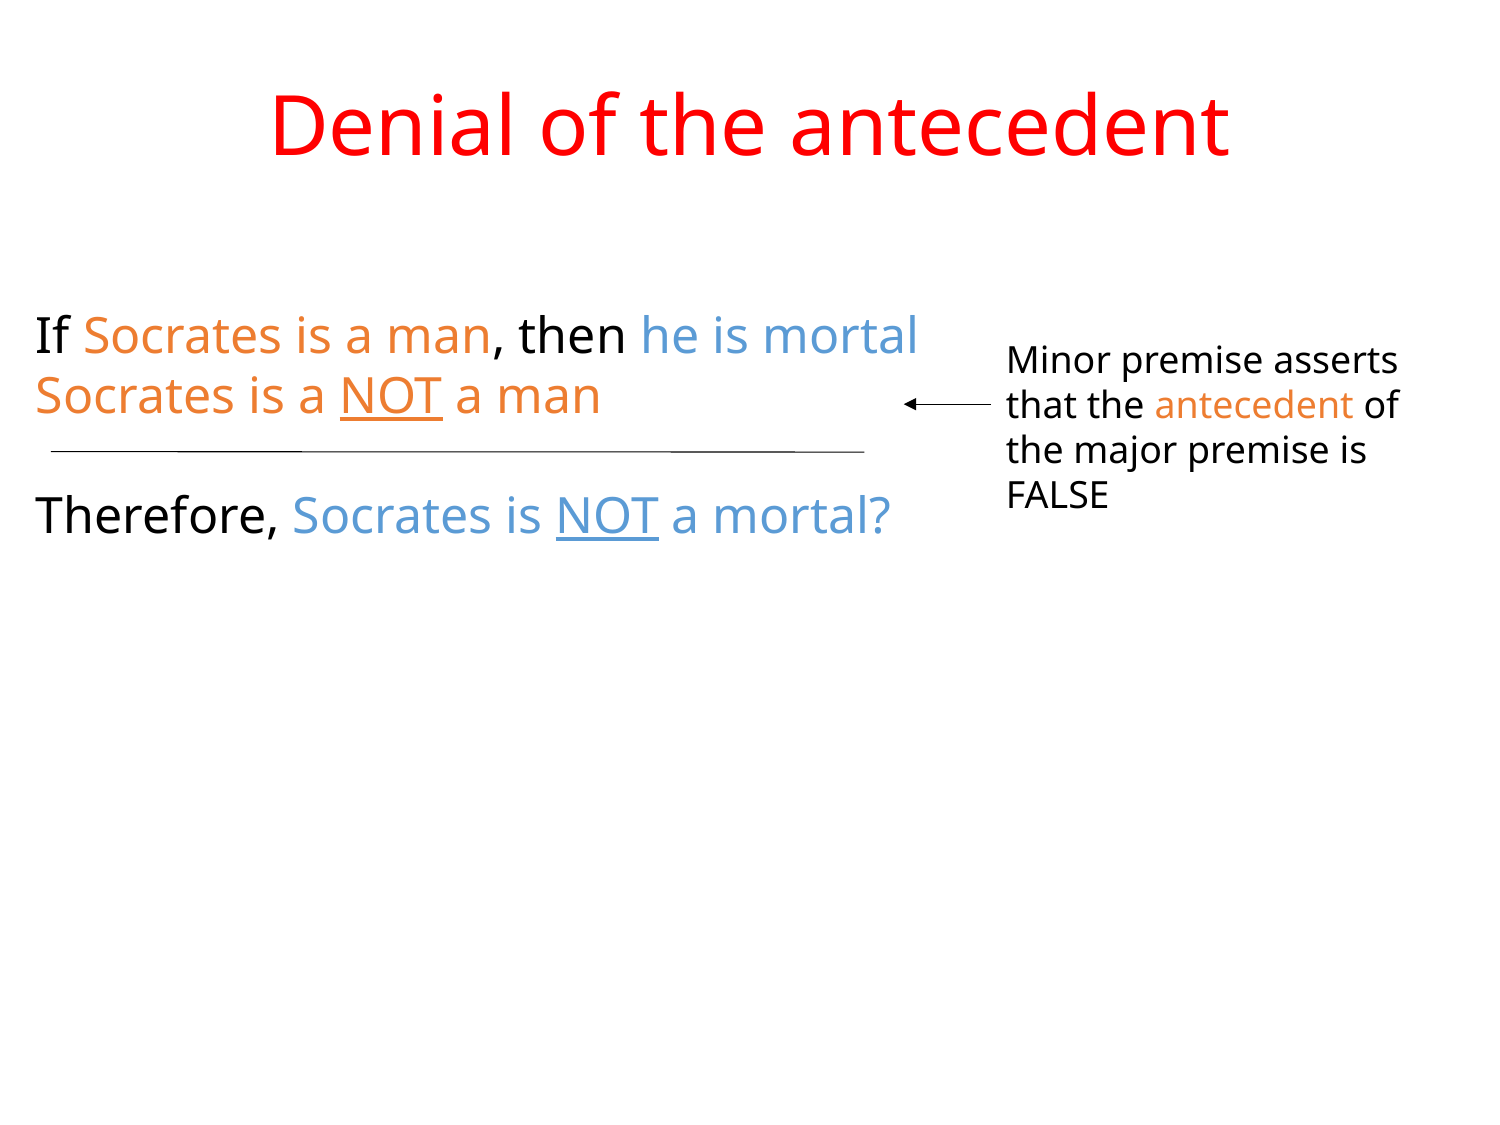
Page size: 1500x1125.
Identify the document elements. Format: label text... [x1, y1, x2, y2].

title Denial of the antecedent [103, 59, 1397, 198]
text_box If Socrates is a man, then he is mortal Socrates is a NOT a man Therefore, Socrates is NOT a mortal? [21, 295, 935, 551]
text_box Minor premise asserts that the antecedent of the major premise is FALSE [991, 328, 1444, 524]
